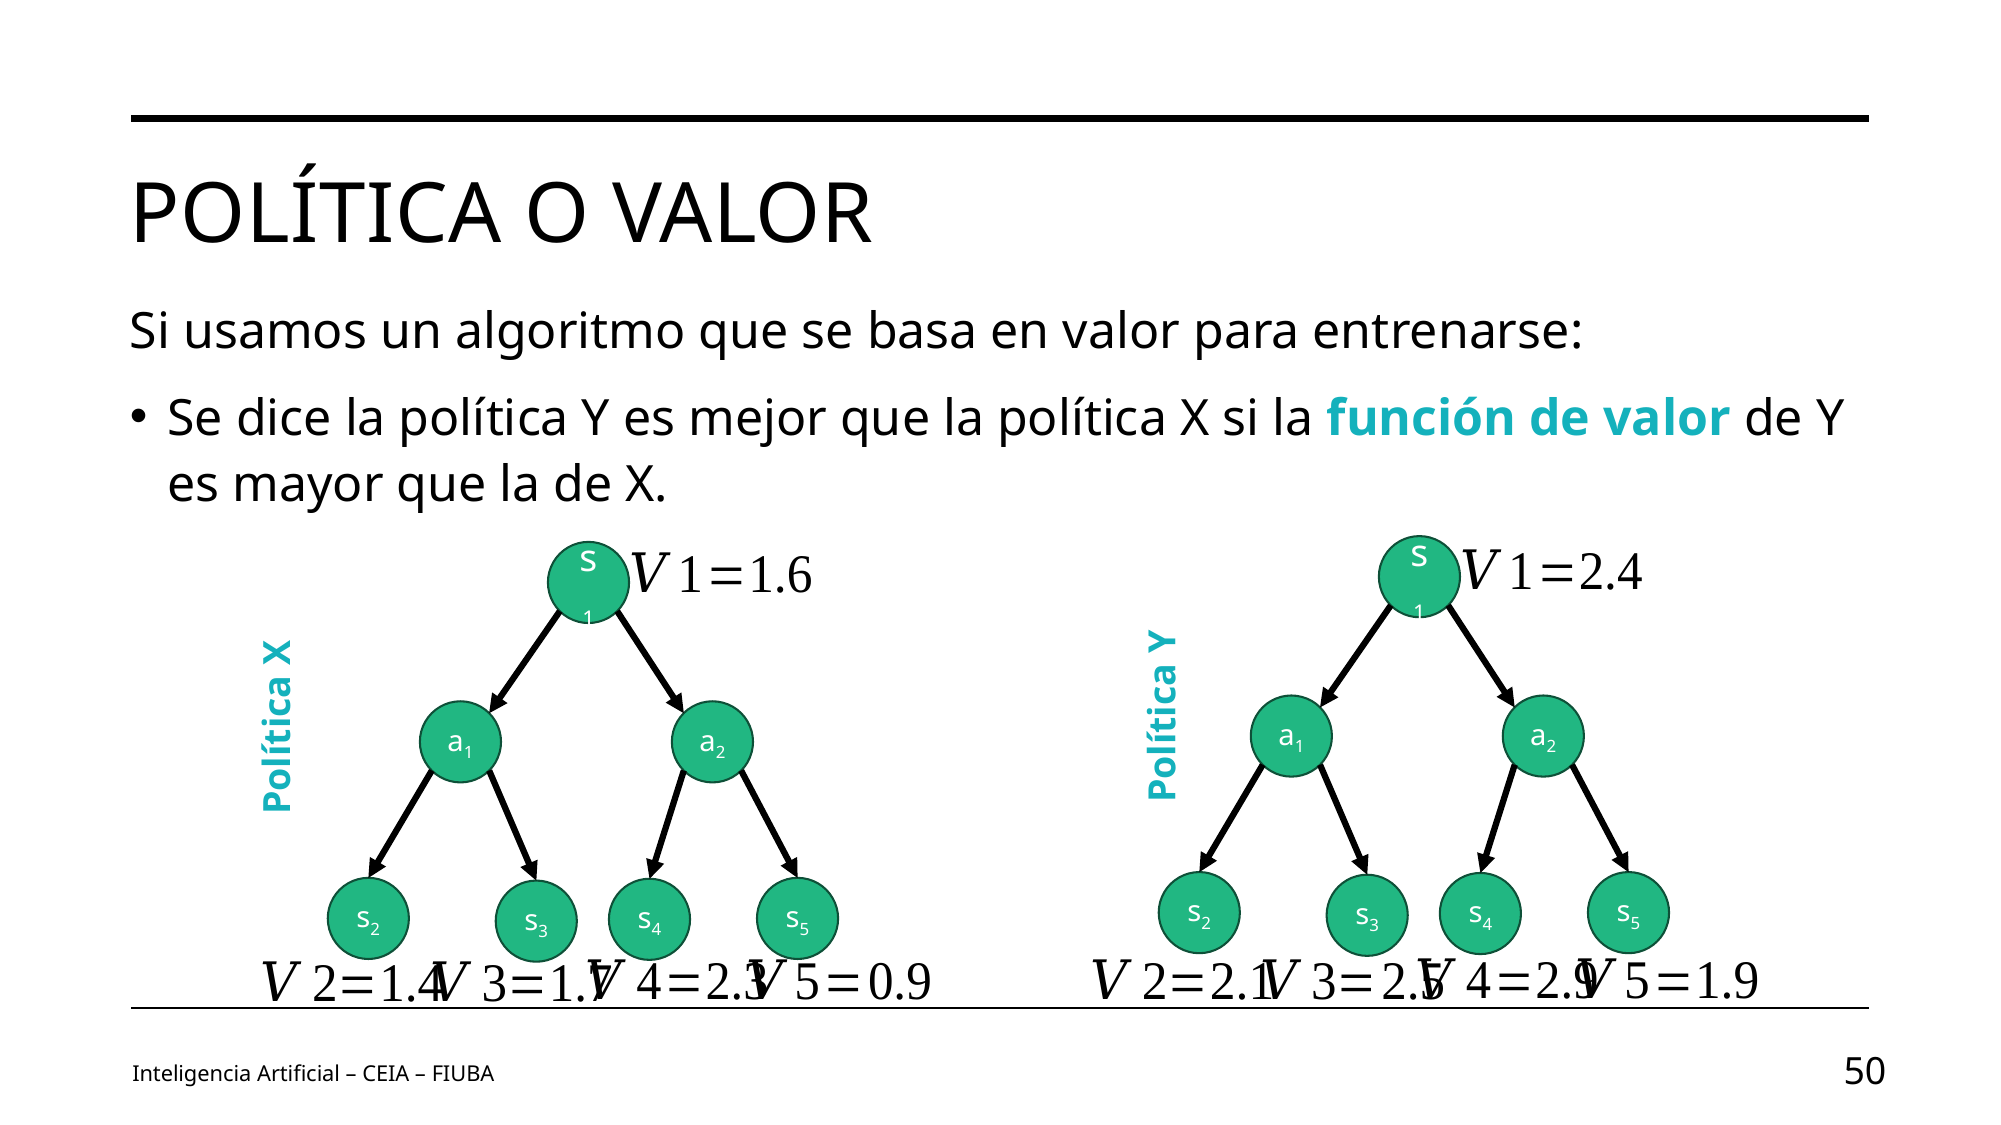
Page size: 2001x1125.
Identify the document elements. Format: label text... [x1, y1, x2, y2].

text_box a1 [418, 700, 503, 784]
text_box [741, 770, 798, 878]
text_box s1 [546, 540, 631, 625]
text_box a1 [1249, 694, 1333, 778]
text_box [1448, 605, 1515, 708]
text_box s1 [1377, 535, 1462, 619]
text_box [489, 611, 560, 714]
text_box s4 [1438, 871, 1523, 956]
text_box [1480, 764, 1515, 873]
slide_number 50 [1791, 1042, 1902, 1103]
text_box s2 [326, 876, 410, 961]
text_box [368, 770, 432, 878]
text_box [1199, 764, 1263, 873]
text_box Política Y [1130, 615, 1191, 818]
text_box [1320, 605, 1391, 708]
text_box a2 [670, 700, 755, 784]
text_box s2 [1157, 871, 1241, 955]
text_box s3 [494, 879, 578, 963]
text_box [617, 611, 684, 714]
text_box s5 [1586, 871, 1671, 955]
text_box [489, 770, 537, 881]
footer Inteligencia Artificial – CEIA – FIUBA [117, 1042, 862, 1103]
text_box Política X [245, 625, 306, 830]
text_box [649, 770, 684, 879]
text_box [1572, 764, 1629, 873]
text_box s3 [1325, 873, 1409, 957]
title Política o Valor [114, 151, 1869, 285]
text_box s4 [607, 877, 692, 961]
list Si usamos un algoritmo que se basa en valor para entrenarse: Se dice la política Y es mejor que la política X si la función de valor de Y es mayor que la de X. [114, 285, 1869, 999]
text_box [1320, 764, 1368, 875]
text_box a2 [1501, 694, 1585, 778]
text_box s5 [755, 876, 840, 961]
